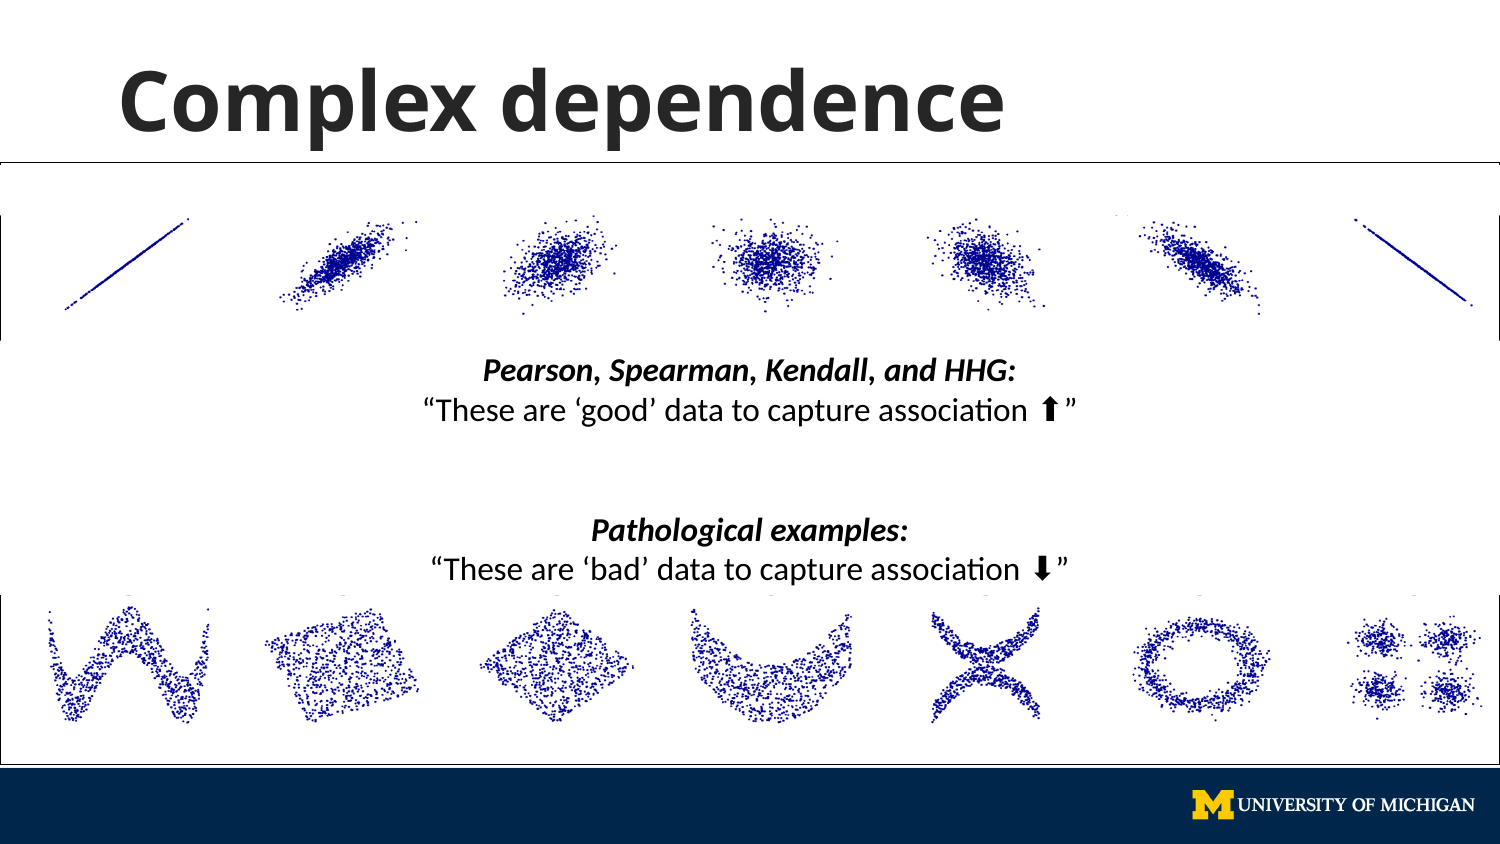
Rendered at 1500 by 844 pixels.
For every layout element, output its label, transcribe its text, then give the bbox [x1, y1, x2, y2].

picture [0, 766, 1500, 844]
picture [0, 162, 1500, 765]
title Complex dependence [103, 46, 1397, 162]
